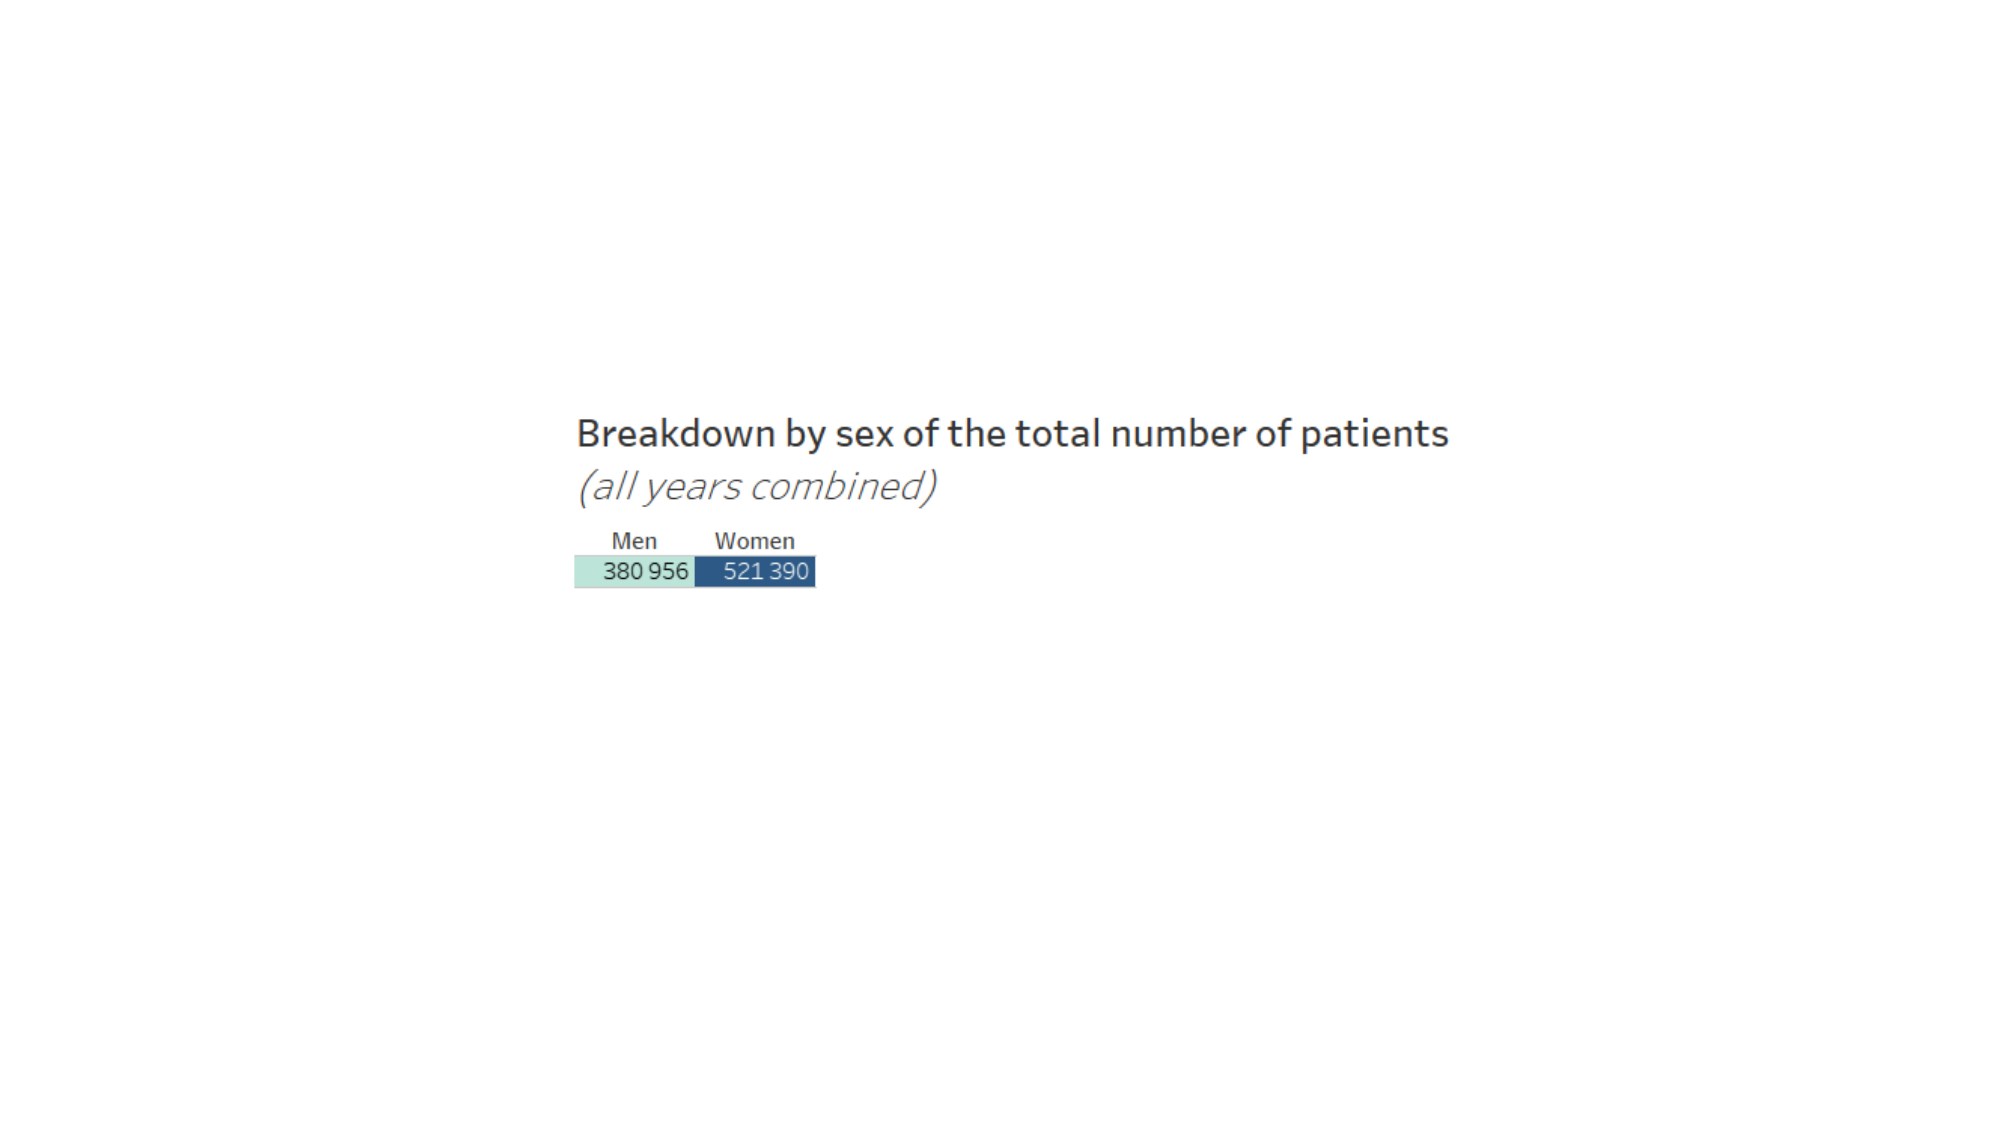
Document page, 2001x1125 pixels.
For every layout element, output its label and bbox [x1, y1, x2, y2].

picture [567, 403, 1496, 596]
